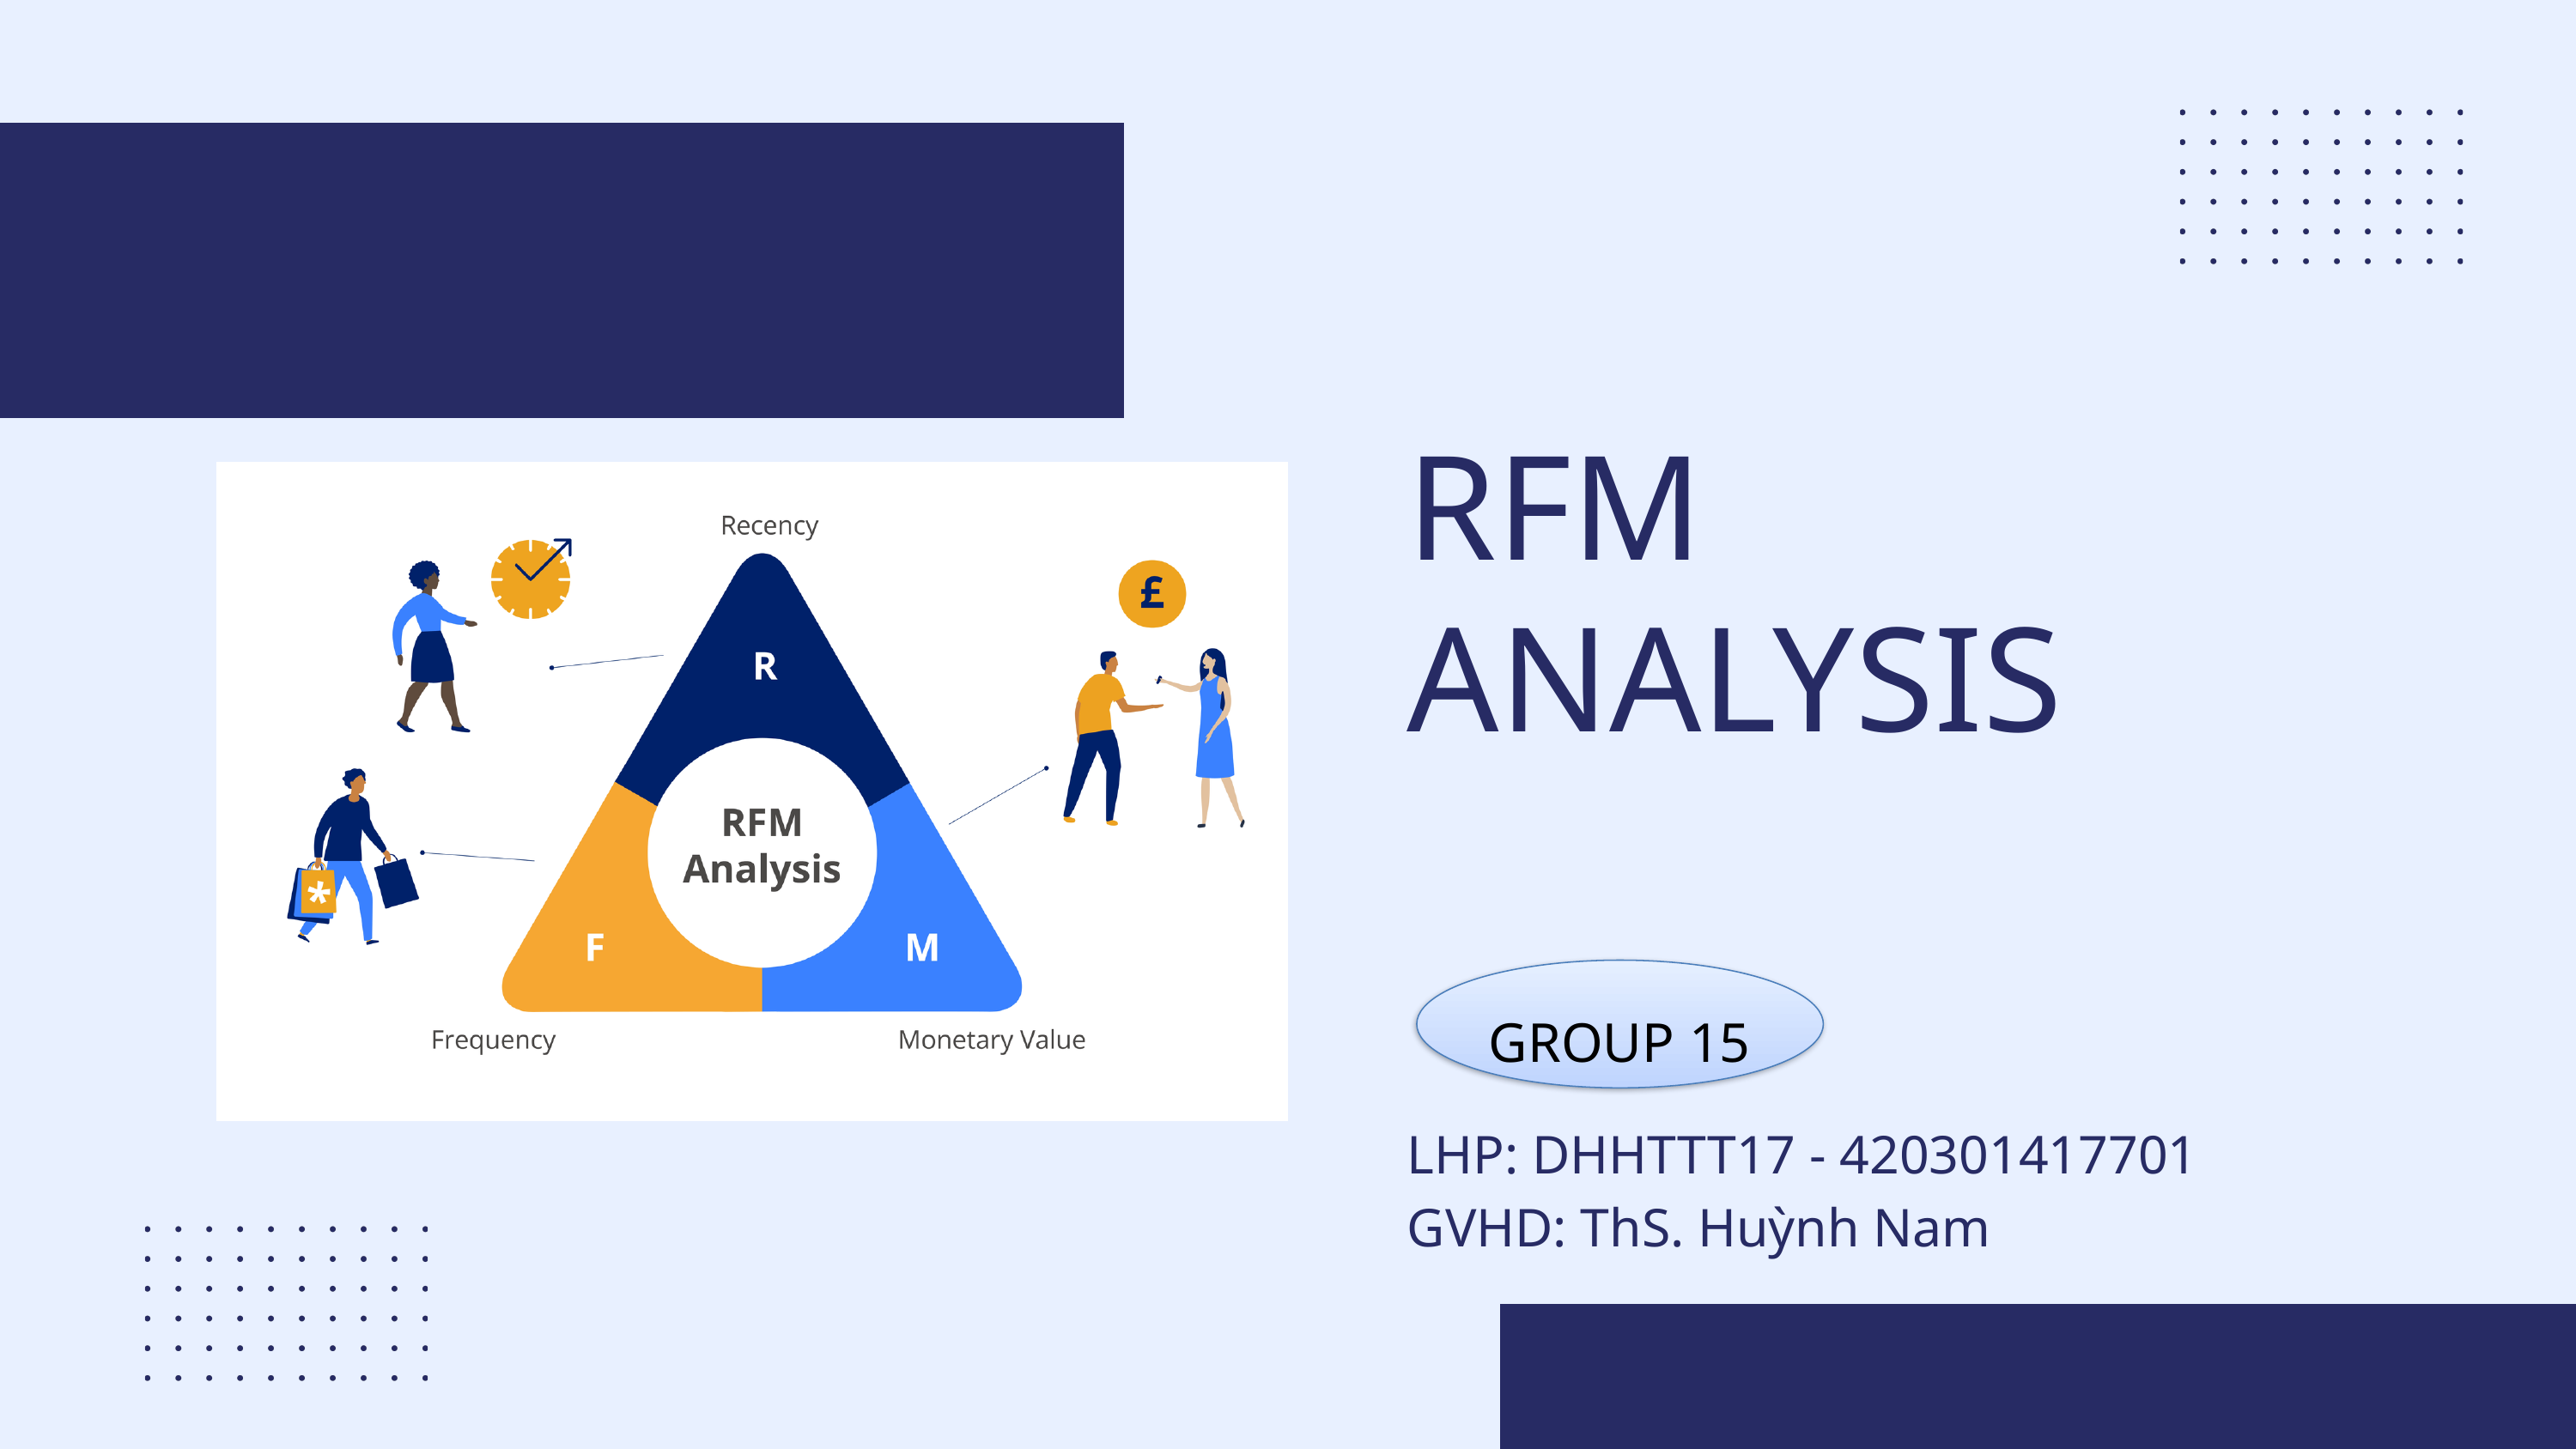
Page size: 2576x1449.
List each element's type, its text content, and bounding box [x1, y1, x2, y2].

text_box [144, 1226, 428, 1381]
text_box LHP: DHHTTT17 - 420301417701 GVHD: ThS. Huỳnh Nam [1407, 1111, 2322, 1331]
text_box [1499, 1303, 2576, 1449]
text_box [0, 122, 1125, 419]
text_box RFM ANALYSIS [1406, 416, 2380, 1105]
text_box GROUP 15 [1416, 959, 1825, 1089]
text_box [2179, 109, 2464, 264]
text_box [216, 462, 1288, 1121]
